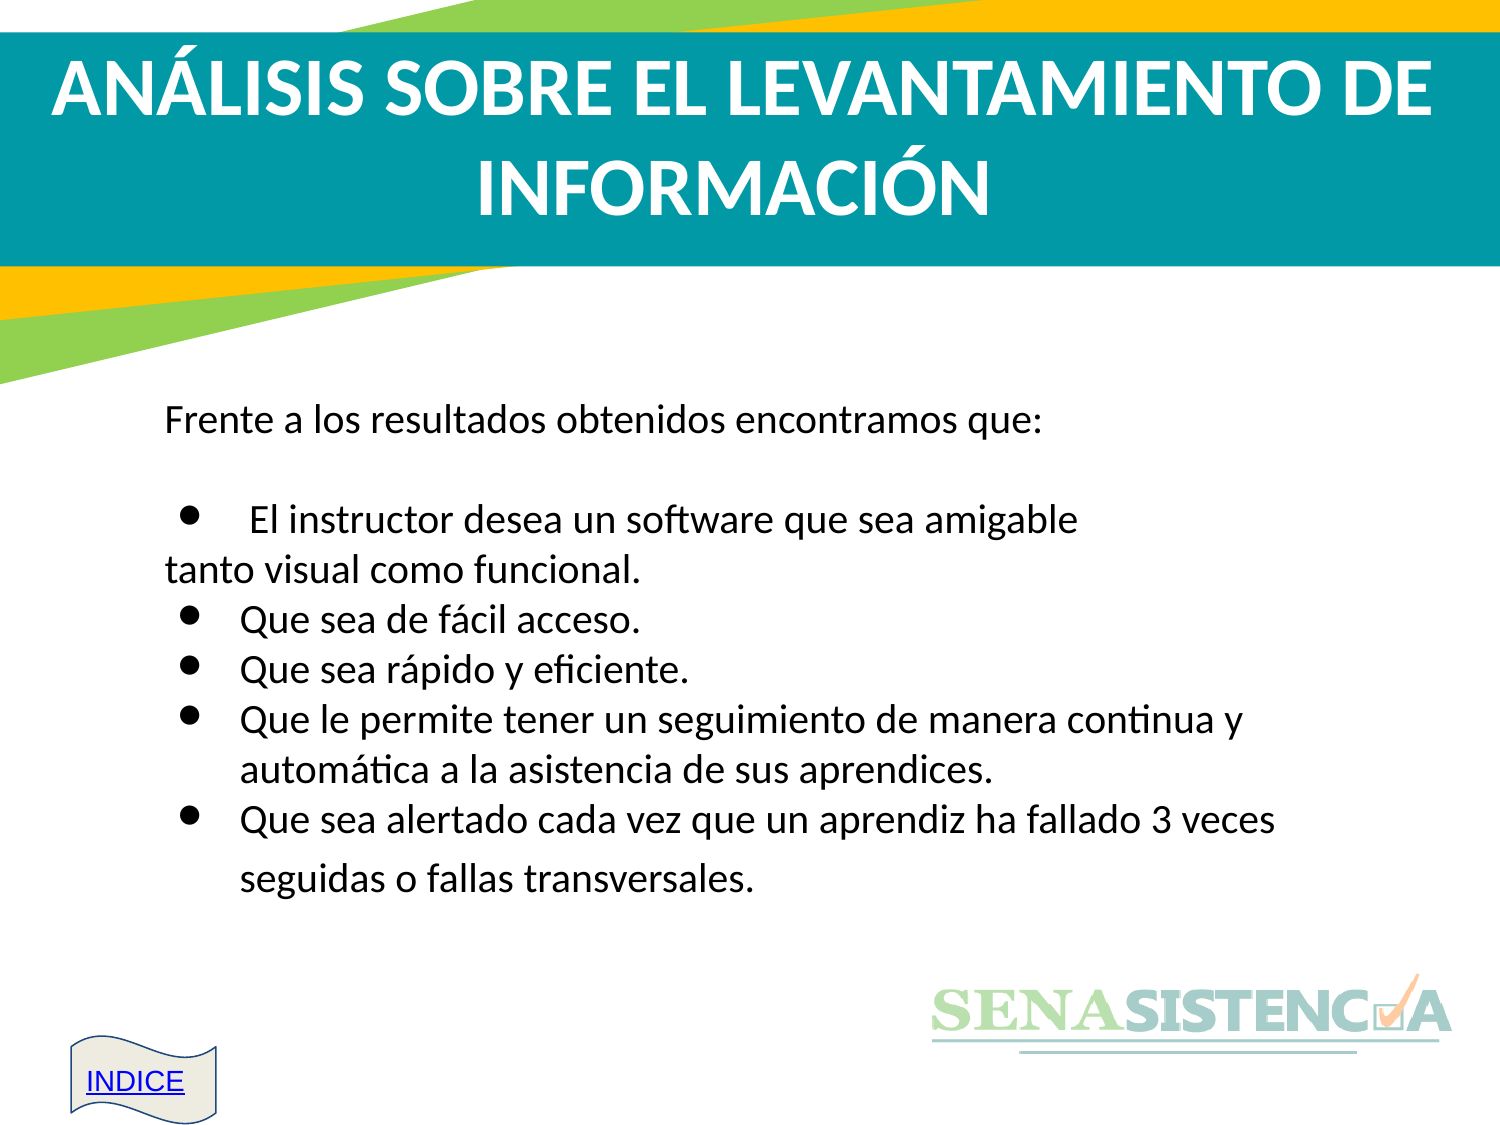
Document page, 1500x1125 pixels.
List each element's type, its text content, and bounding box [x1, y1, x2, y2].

picture [903, 944, 1500, 1125]
text_box INDICE [71, 1036, 216, 1124]
text_box Frente a los resultados obtenidos encontramos que: El instructor desea un software que sea amigable tanto visual como funcional. Que sea de fácil acceso. Que sea rápido y eficiente. Que le permite tener un seguimiento de manera continua y automática a la asistencia de sus aprendices. Que sea alertado cada vez que un aprendiz ha fallado 3 veces seguidas o fallas transversales. [149, 384, 1412, 885]
text_box ANÁLISIS SOBRE EL LEVANTAMIENTO DE INFORMACIÓN [0, 24, 1487, 189]
